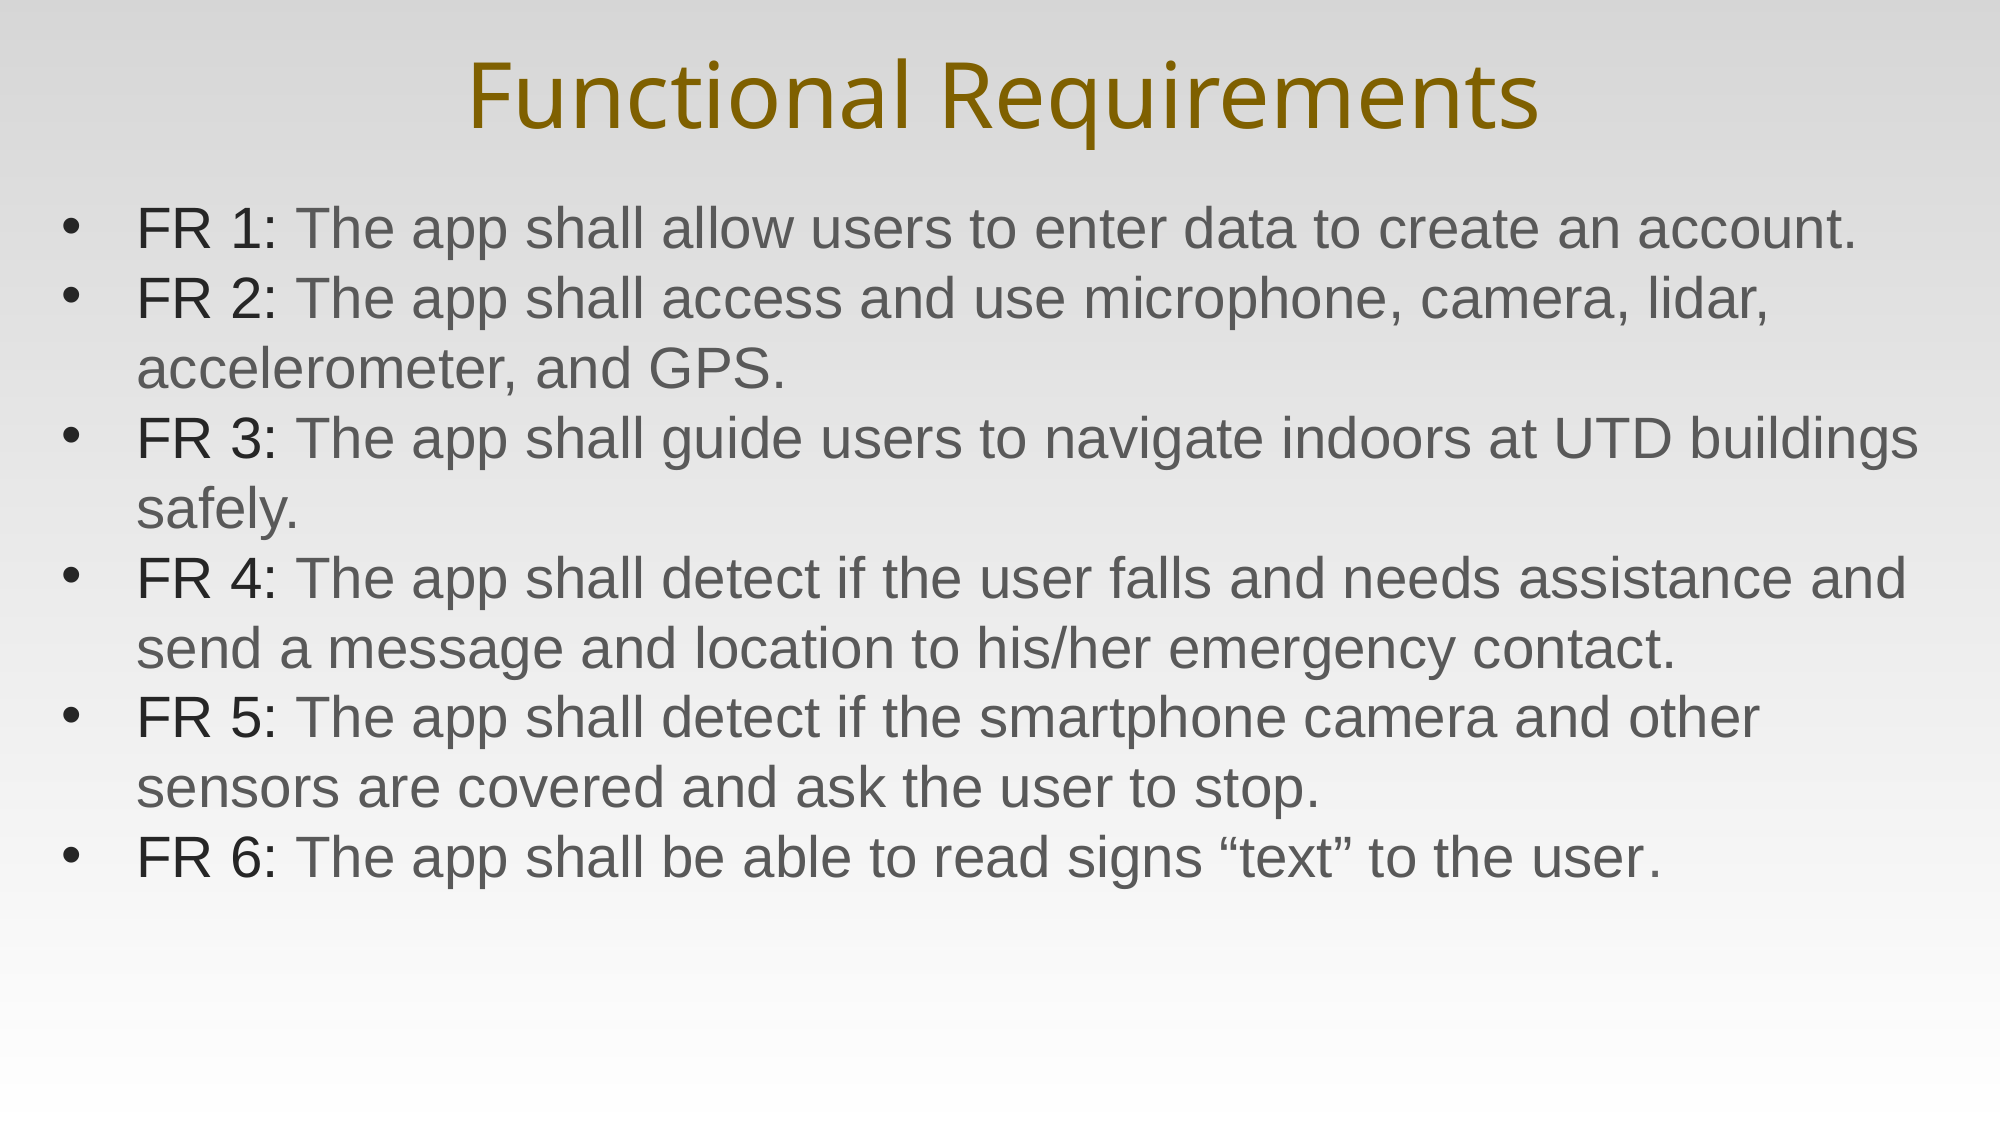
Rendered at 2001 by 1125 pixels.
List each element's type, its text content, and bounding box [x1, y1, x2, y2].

text_box [0, 0, 2000, 1125]
text_box FR 1: The app shall allow users to enter data to create an account. FR 2: The app shall access and use microphone, camera, lidar, accelerometer, and GPS. FR 3: The app shall guide users to navigate indoors at UTD buildings safely. FR 4: The app shall detect if the user falls and needs assistance and send a message and location to his/her emergency contact. FR 5: The app shall detect if the smartphone camera and other sensors are covered and ask the user to stop. FR 6: The app shall be able to read signs “text” to the user. [46, 182, 1962, 898]
title Functional Requirements [46, 37, 1962, 157]
